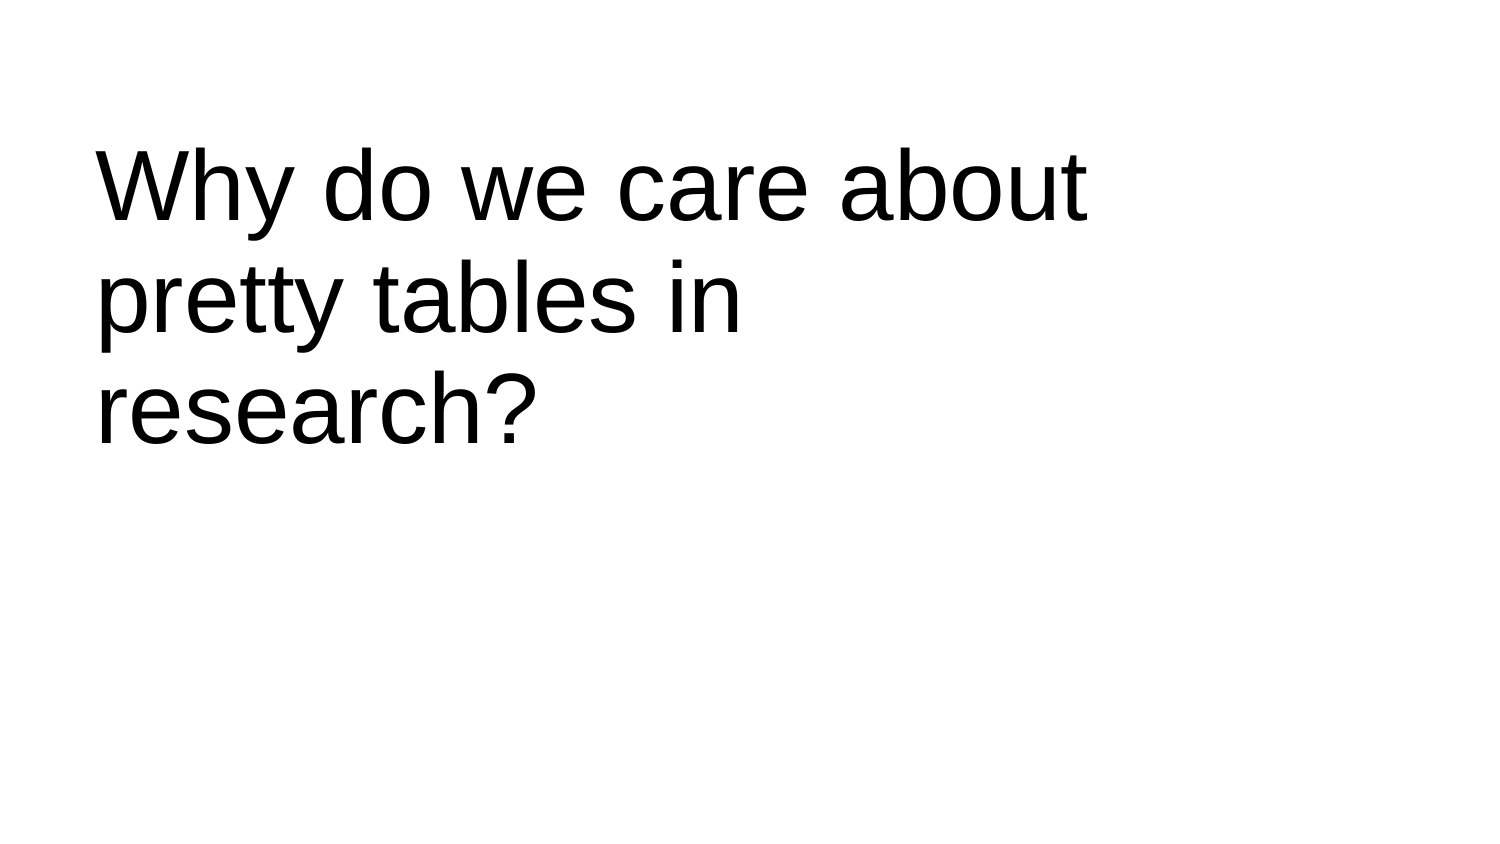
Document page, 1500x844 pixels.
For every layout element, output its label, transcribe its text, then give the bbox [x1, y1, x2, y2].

title Why do we care about pretty tables in research? [80, 73, 1125, 745]
